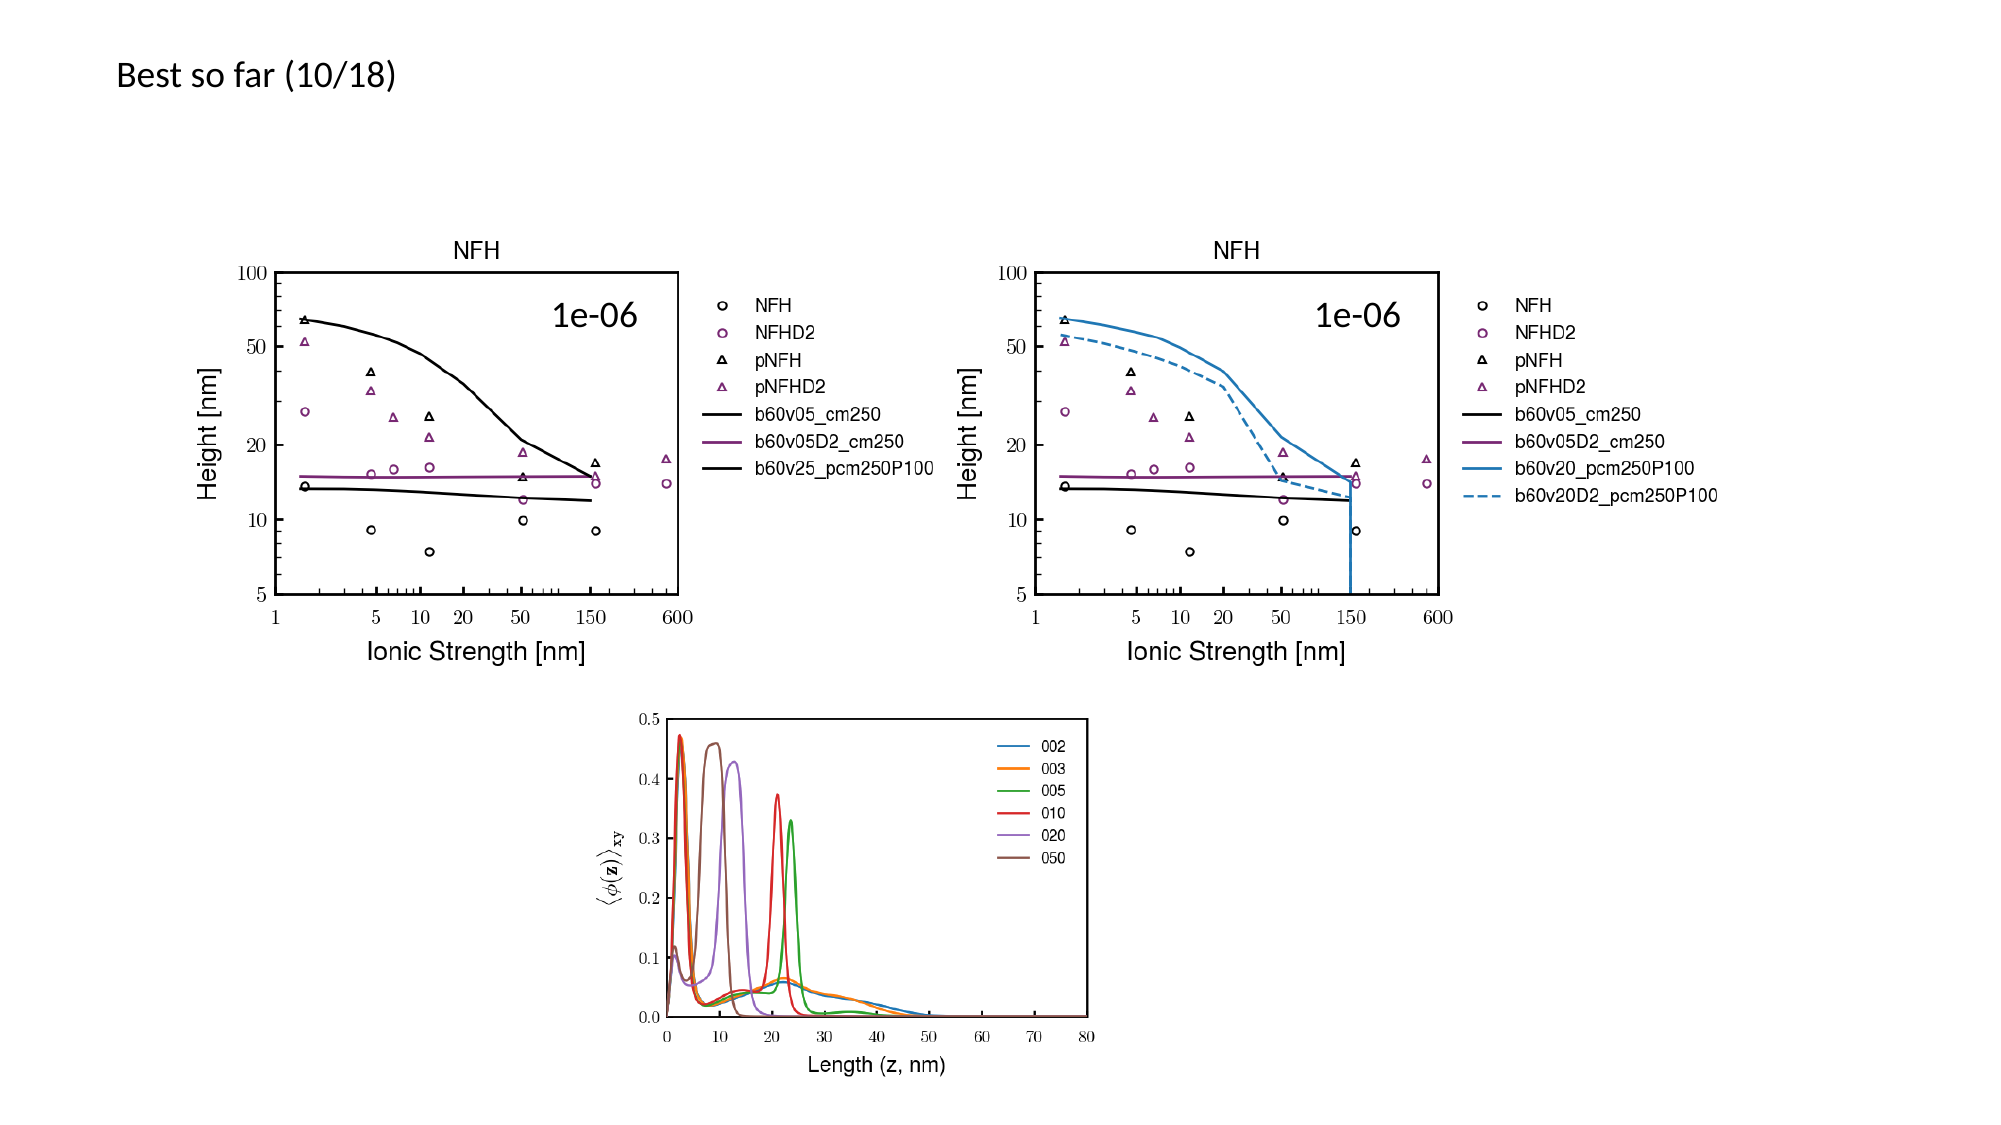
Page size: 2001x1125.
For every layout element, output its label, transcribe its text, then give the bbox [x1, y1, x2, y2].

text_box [188, 231, 948, 675]
text_box Best so far (10/18) [101, 42, 959, 103]
picture [588, 705, 1102, 1083]
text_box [948, 231, 1734, 675]
